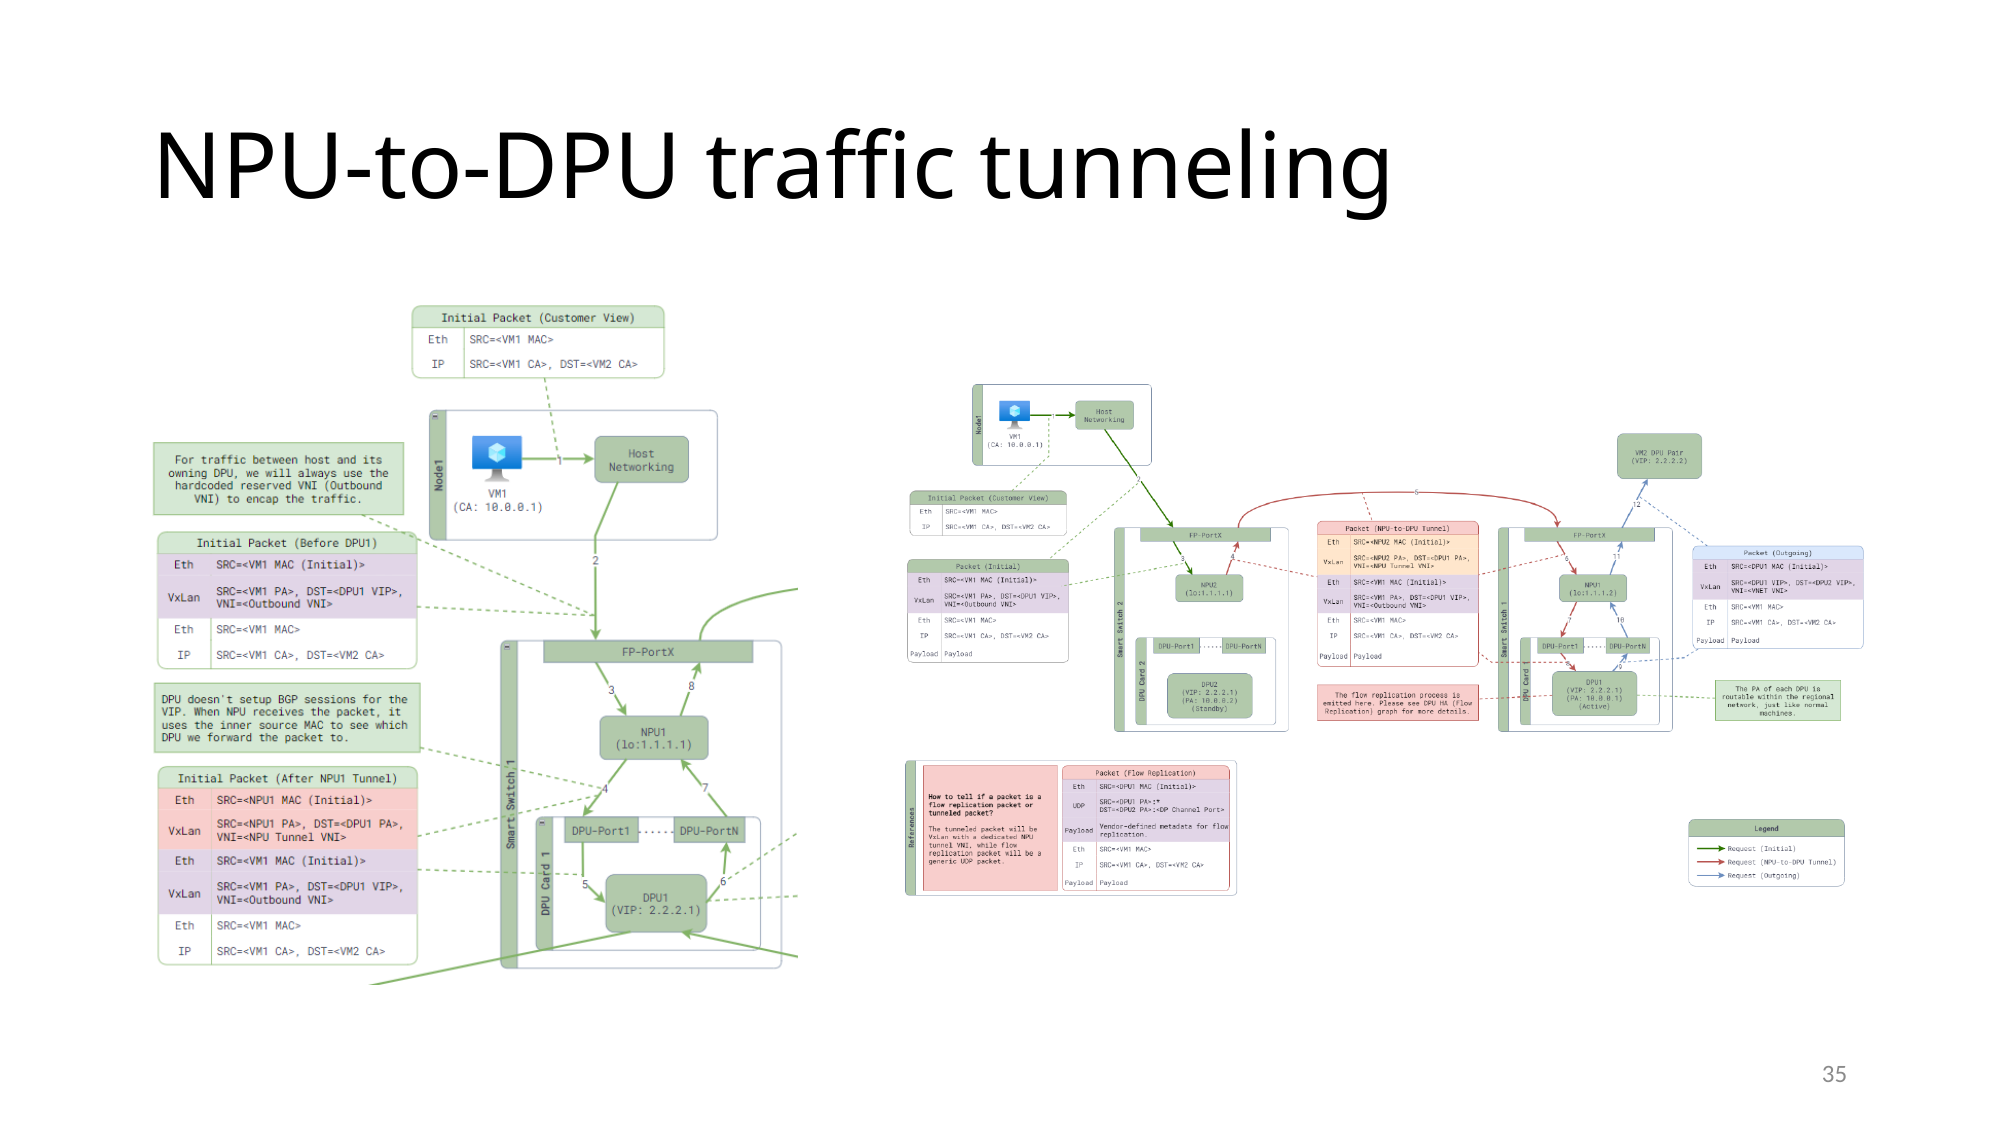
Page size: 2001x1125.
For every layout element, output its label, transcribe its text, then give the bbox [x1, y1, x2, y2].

picture [137, 295, 798, 985]
picture [896, 375, 1872, 904]
title NPU-to-DPU traffic tunneling [137, 59, 1863, 278]
slide_number 35 [1412, 1042, 1863, 1103]
